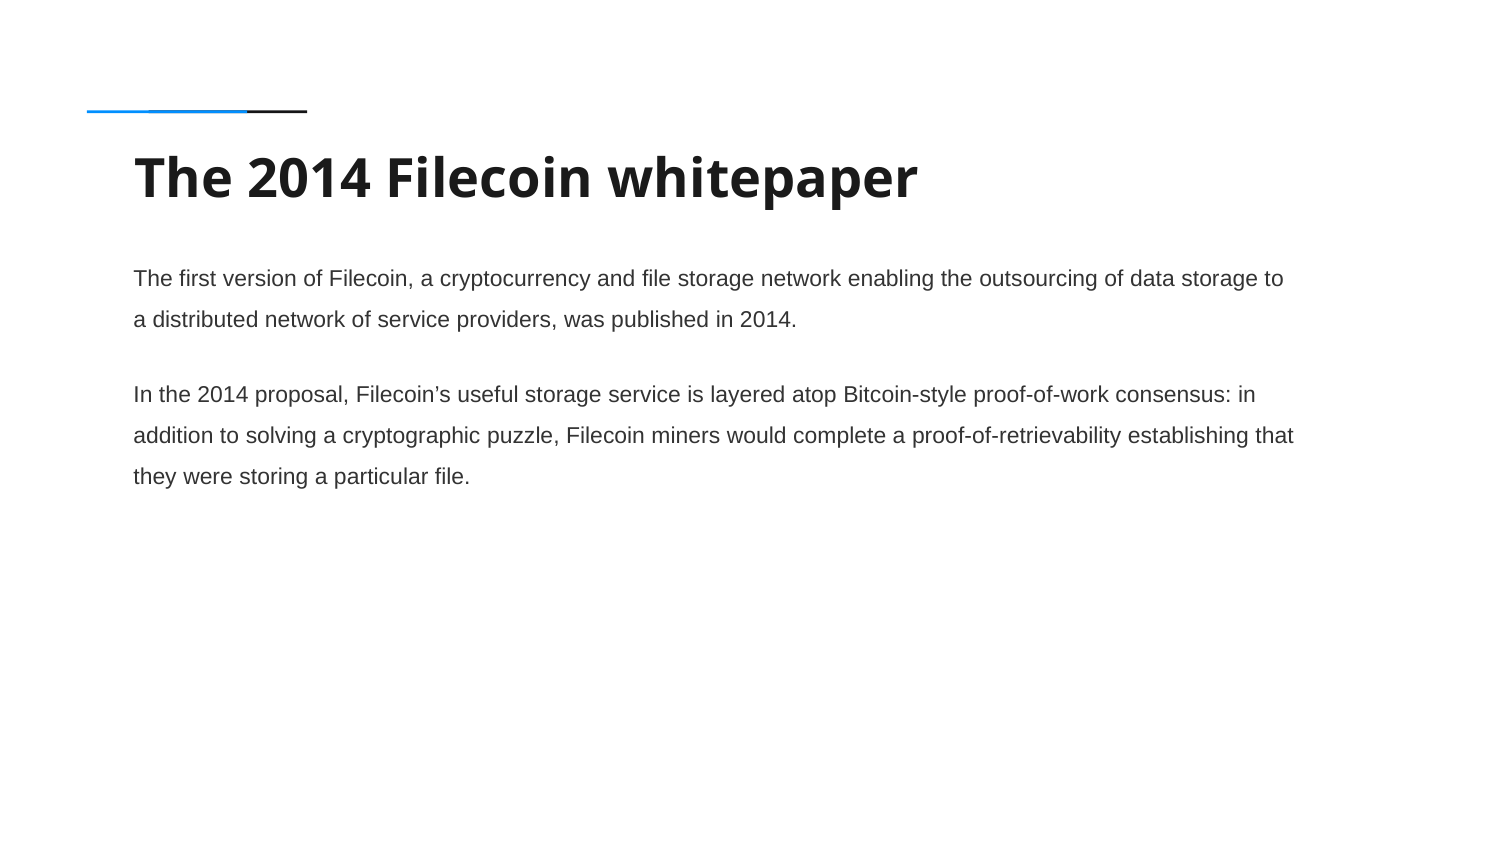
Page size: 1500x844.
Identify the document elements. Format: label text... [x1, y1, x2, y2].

list The first version of Filecoin, a cryptocurrency and file storage network enabling the outsourcing of data storage to a distributed network of service providers, was published in 2014. In the 2014 proposal, Filecoin’s useful storage service is layered atop Bitcoin-style proof-of-work consensus: in addition to solving a cryptographic puzzle, Filecoin miners would complete a proof-of-retrievability establishing that they were storing a particular file. [118, 234, 1316, 596]
title The 2014 Filecoin whitepaper [119, 128, 1170, 221]
